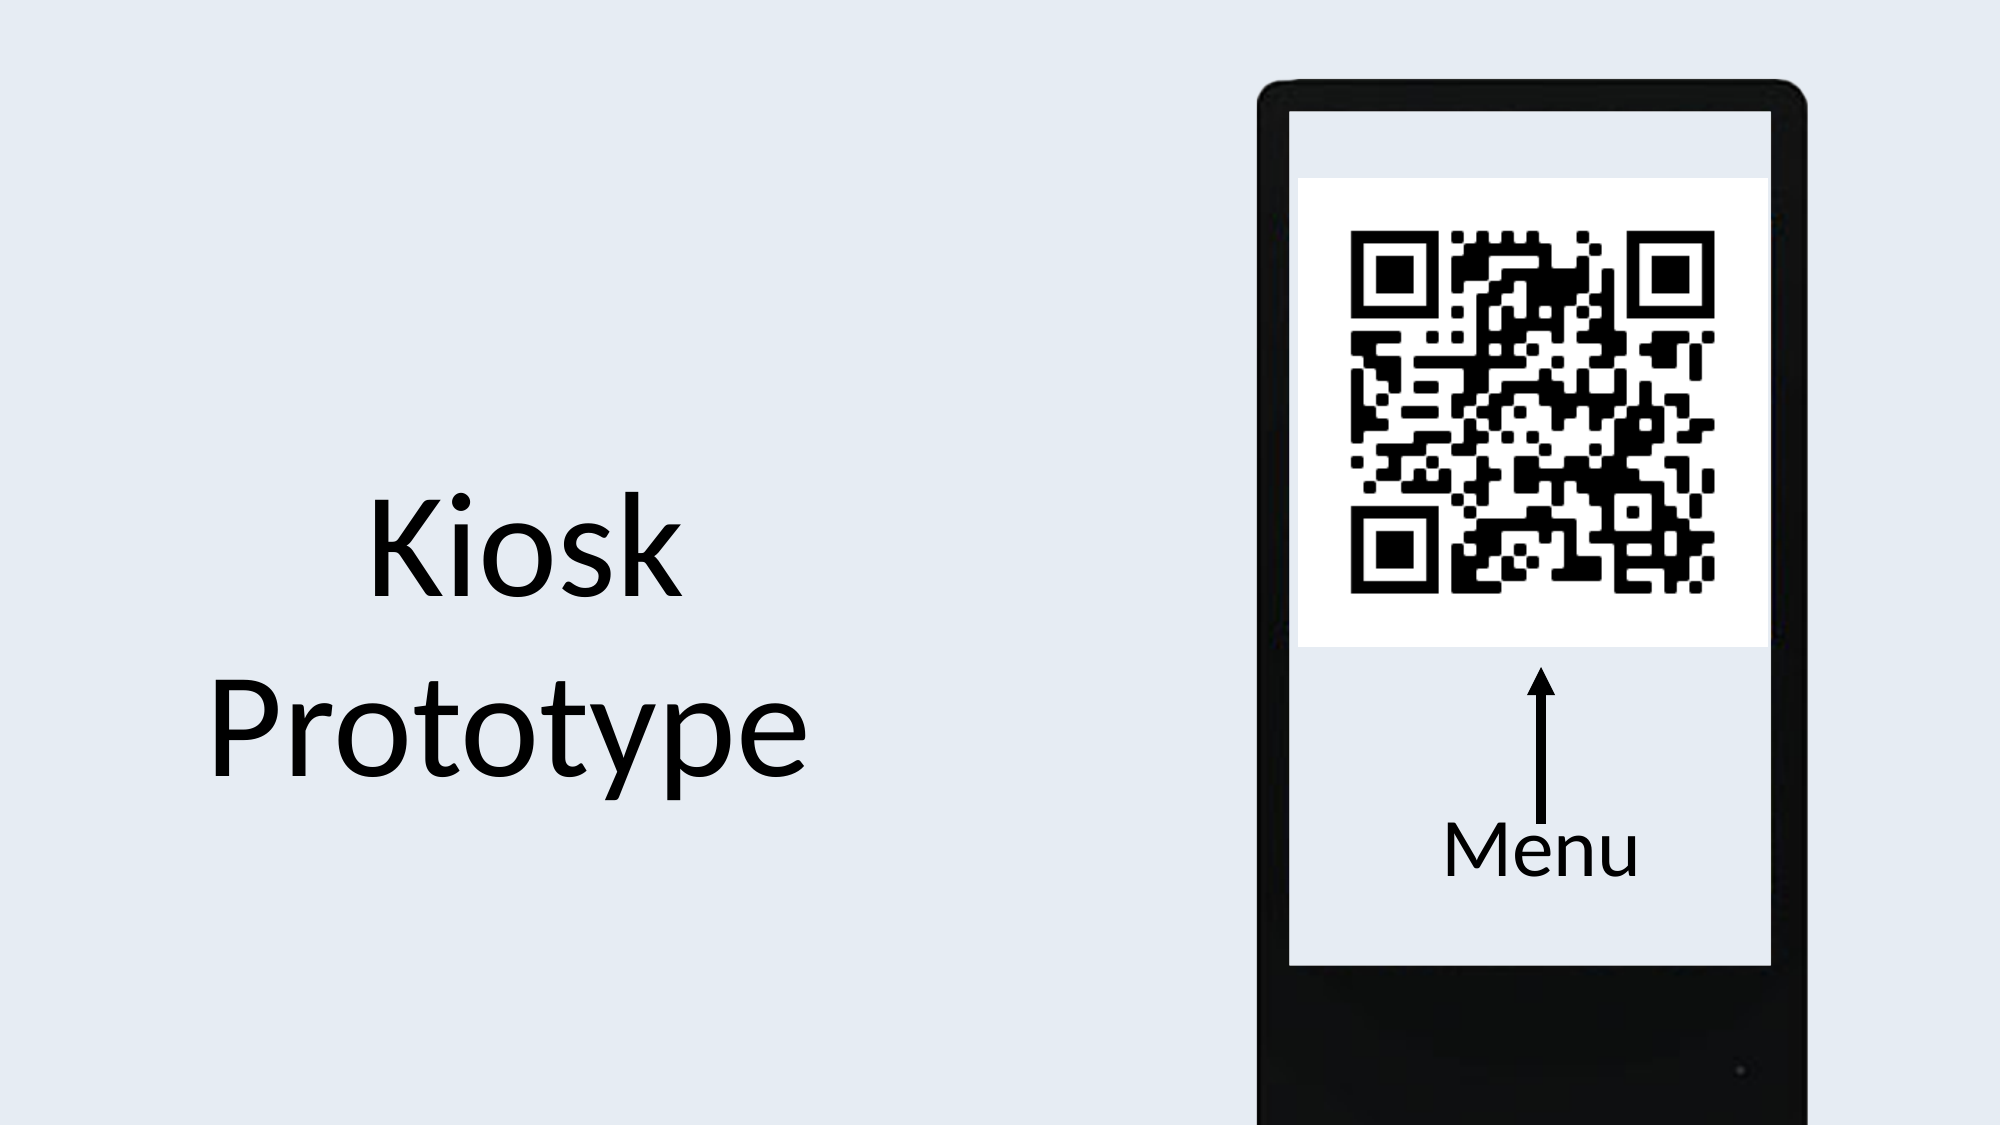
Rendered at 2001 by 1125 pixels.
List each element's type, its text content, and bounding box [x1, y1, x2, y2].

picture [854, 0, 2000, 1125]
text_box Kiosk Prototype [82, 438, 854, 814]
